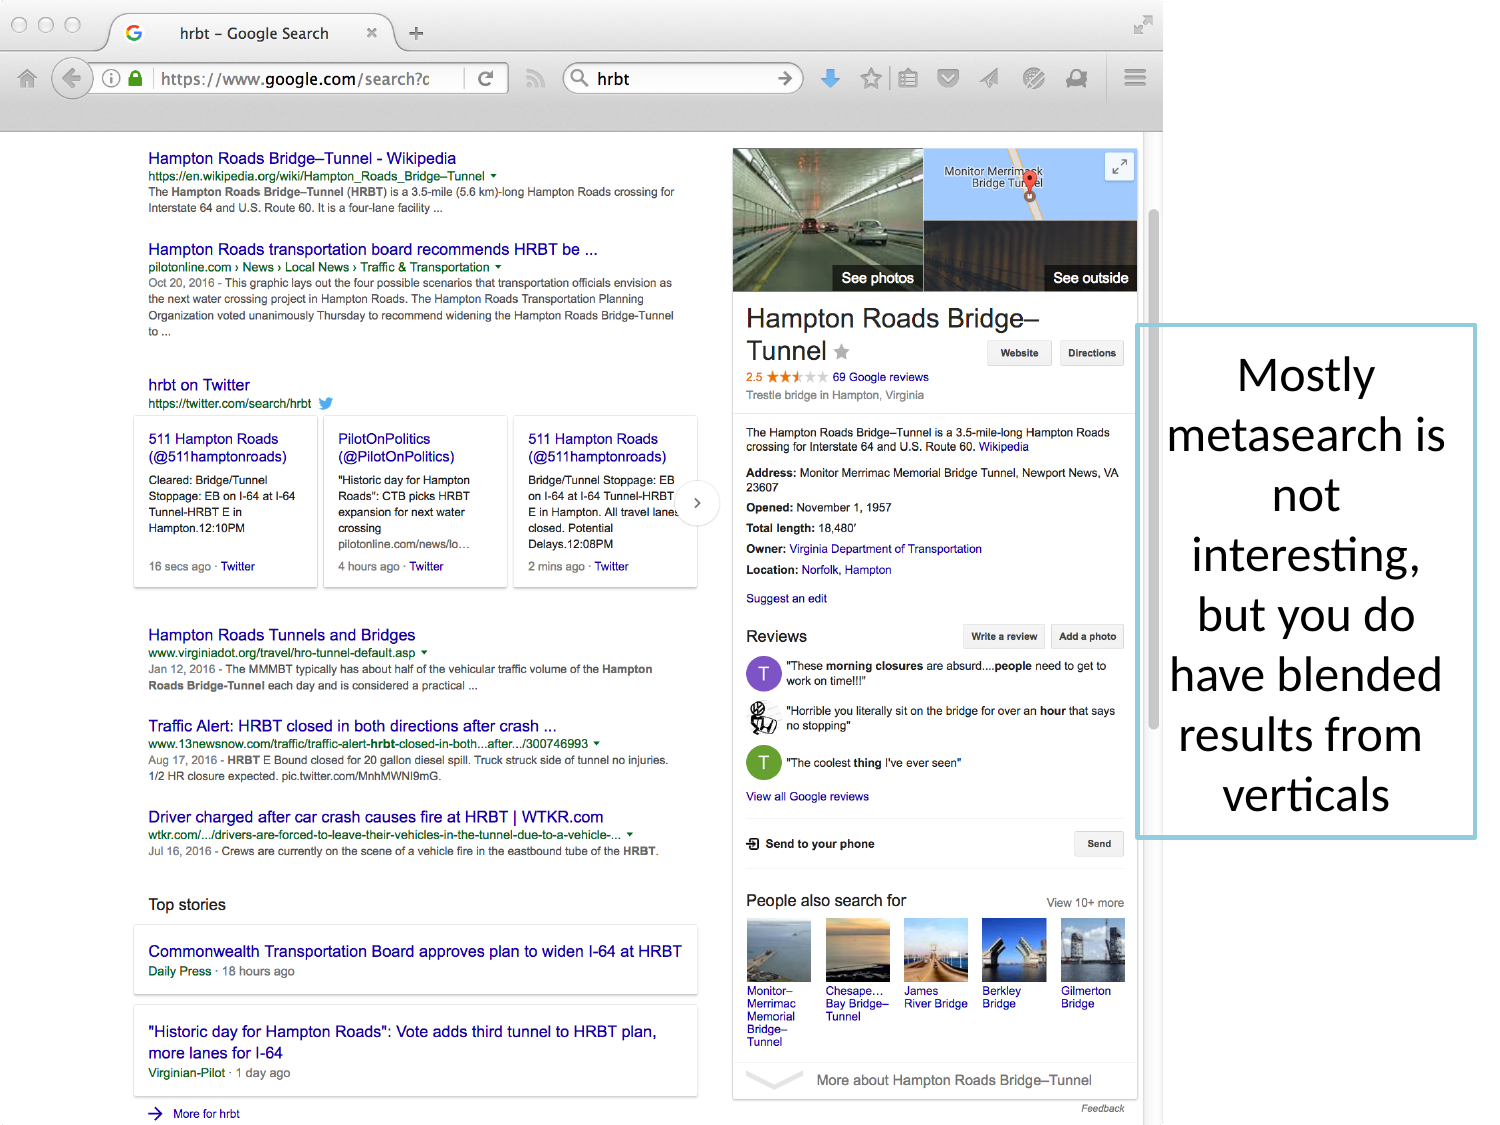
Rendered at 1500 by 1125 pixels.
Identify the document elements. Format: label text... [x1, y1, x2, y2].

title Mostly metasearch is not interesting, but you do have blended results from verticals [1165, 324, 1475, 838]
picture [0, 0, 1163, 1125]
